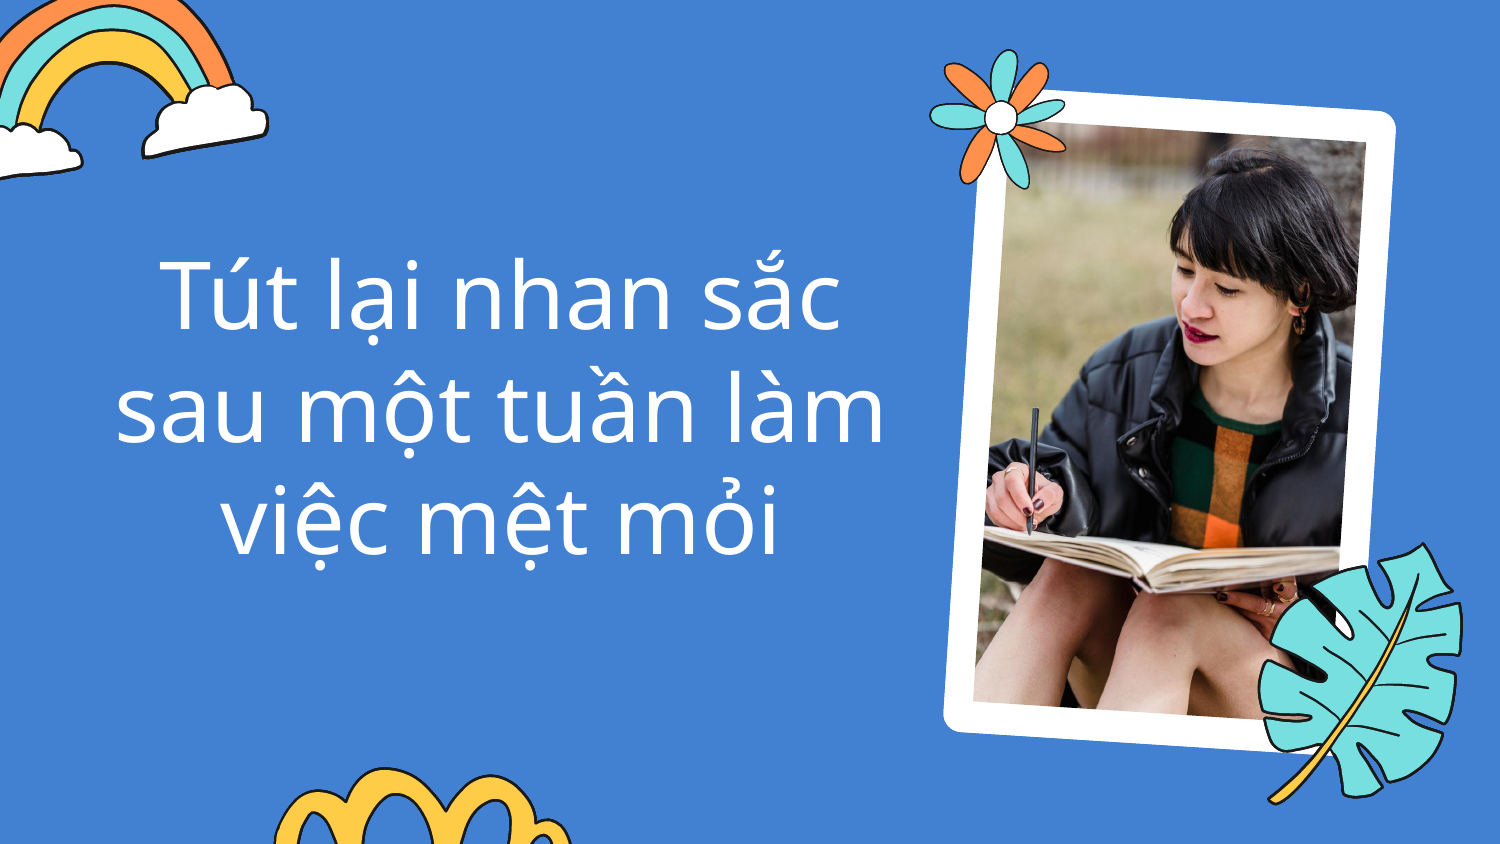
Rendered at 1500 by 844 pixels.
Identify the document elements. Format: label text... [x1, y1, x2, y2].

text_box [276, 769, 569, 844]
text_box [1019, 63, 1048, 84]
text_box [1381, 545, 1461, 781]
text_box [1401, 607, 1408, 627]
text_box [0, 7, 208, 130]
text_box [942, 85, 1398, 758]
text_box [1270, 766, 1315, 803]
text_box [1267, 766, 1318, 806]
text_box [945, 64, 985, 84]
text_box [1338, 766, 1384, 799]
text_box [273, 767, 572, 844]
text_box [991, 50, 1017, 84]
text_box [17, 31, 190, 131]
text_box [1340, 766, 1381, 796]
text_box [1401, 574, 1419, 630]
text_box [0, 0, 233, 90]
text_box [0, 125, 81, 177]
text_box [930, 107, 937, 124]
text_box [0, 0, 270, 181]
text_box [144, 85, 267, 156]
text_box [1378, 542, 1463, 784]
text_box Tút lại nhan sắc sau một tuần làm việc mệt mỏi [113, 235, 890, 574]
